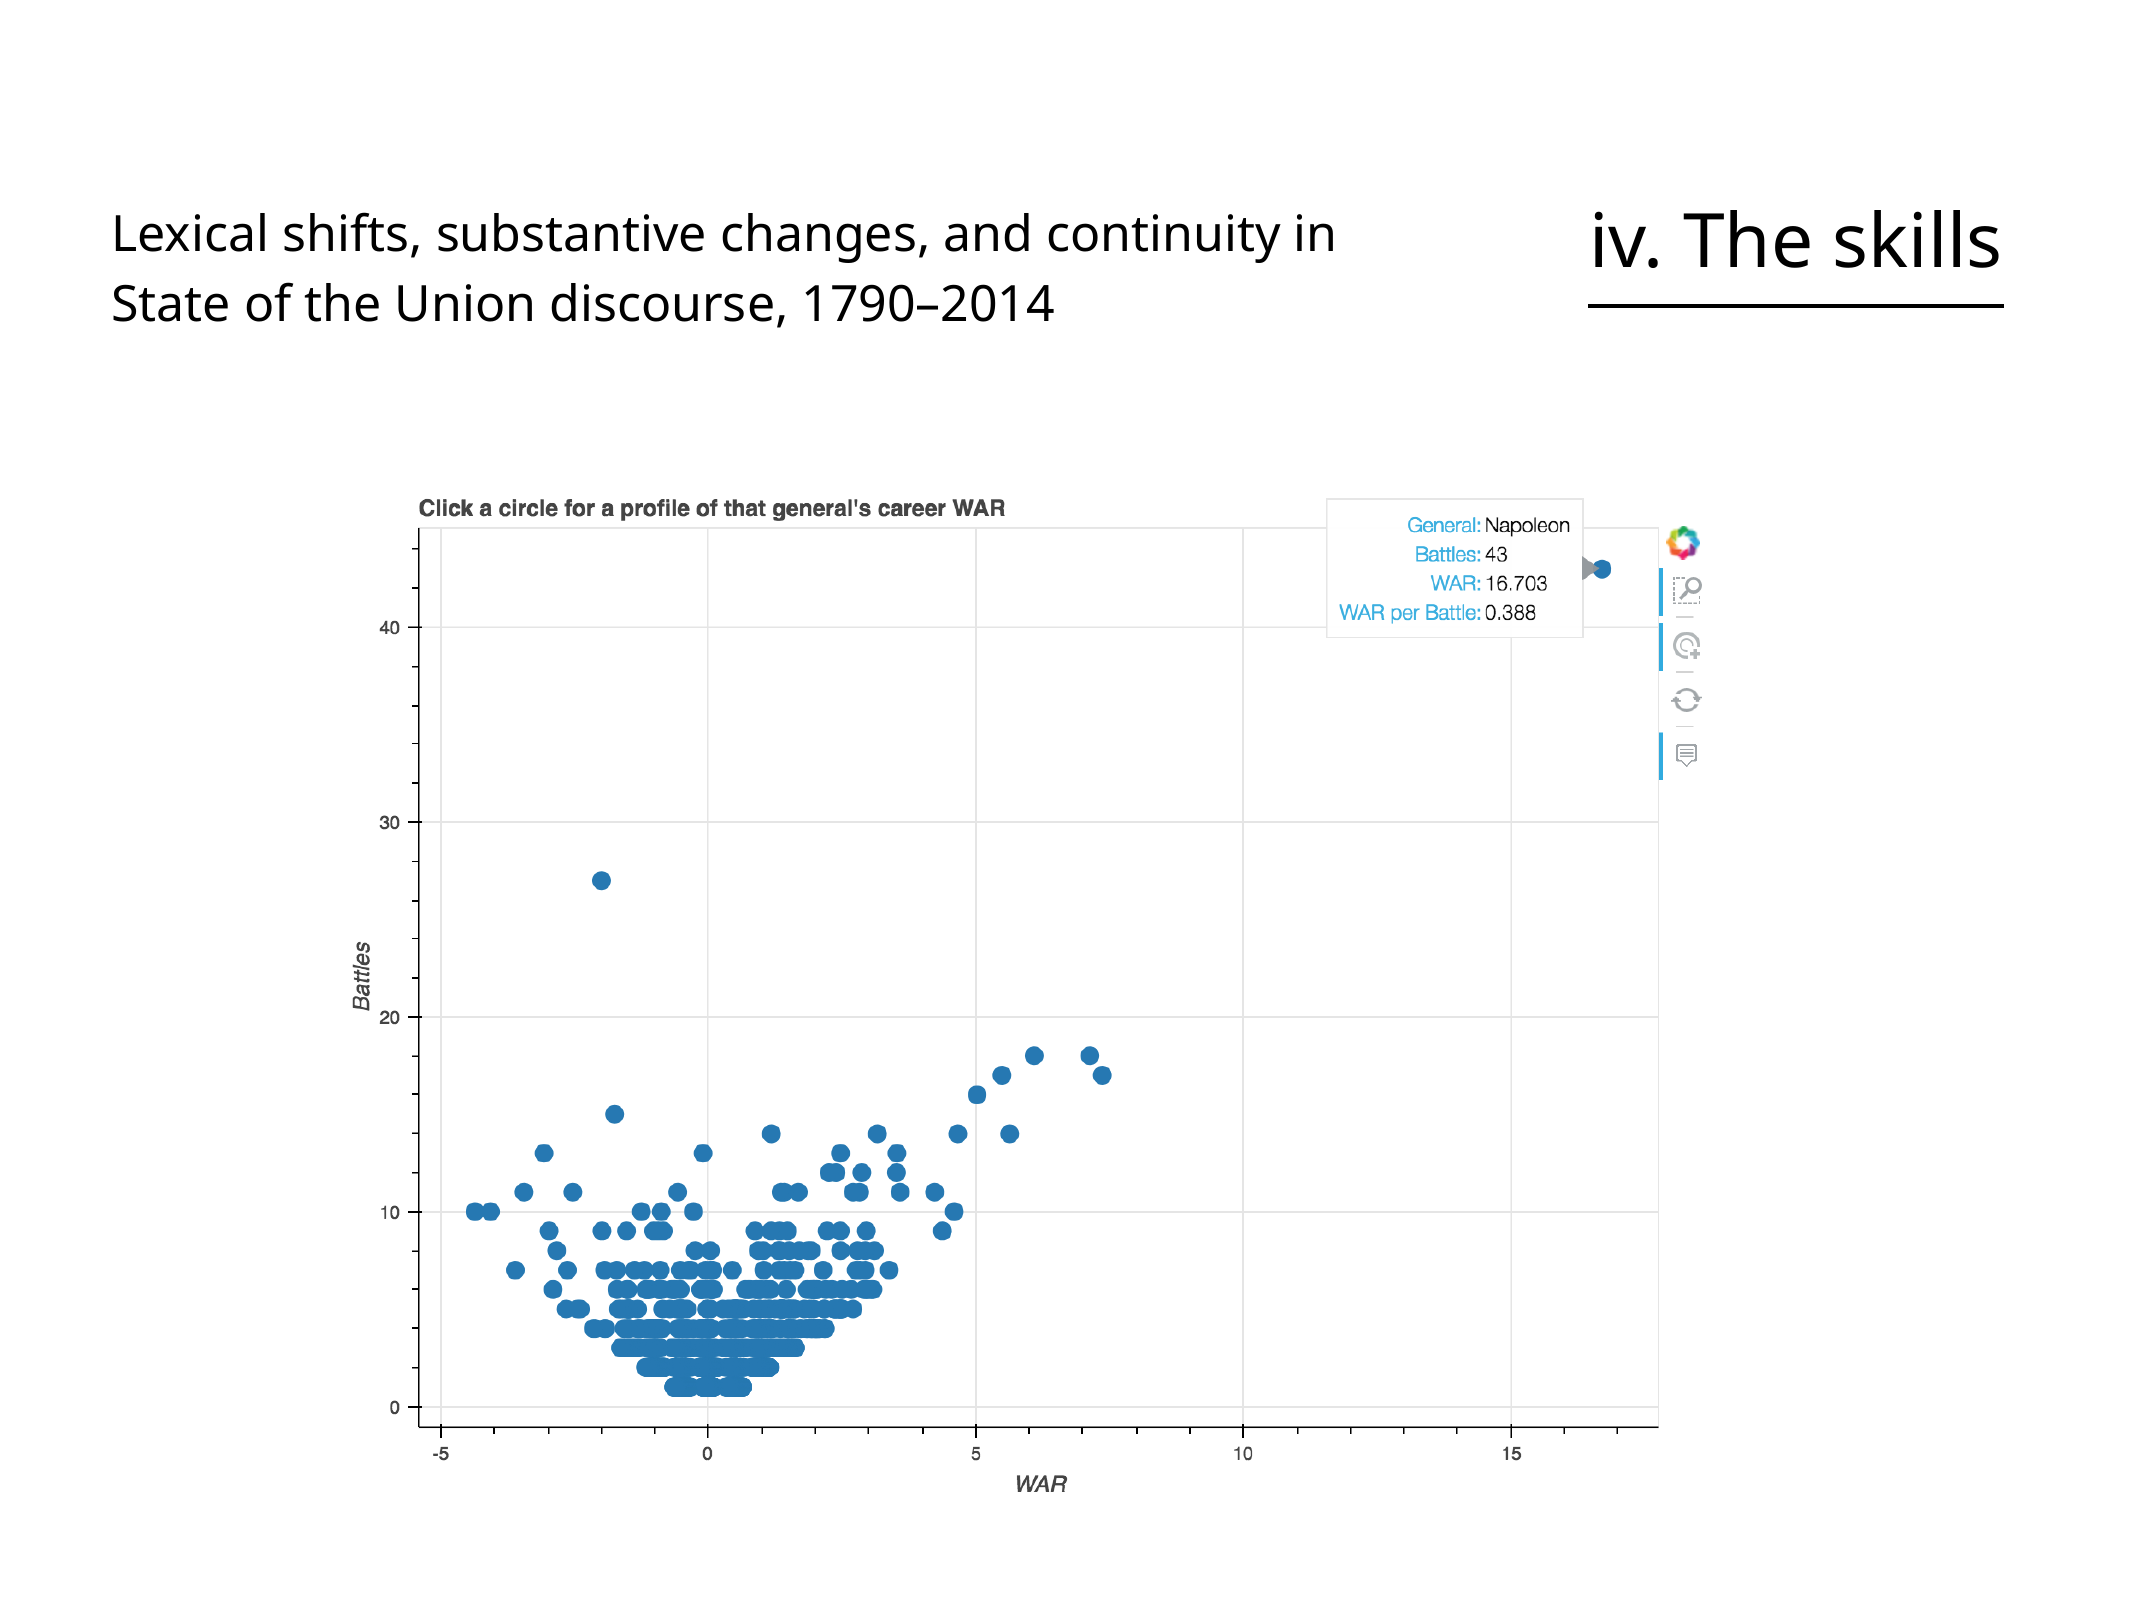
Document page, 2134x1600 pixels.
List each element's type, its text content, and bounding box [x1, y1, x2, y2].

text_box Lexical shifts, substantive changes, and continuity in State of the Union discourse, 1790–2014 [103, 182, 1360, 340]
picture [337, 479, 1717, 1528]
text_box iv. The skills [1581, 184, 2011, 291]
